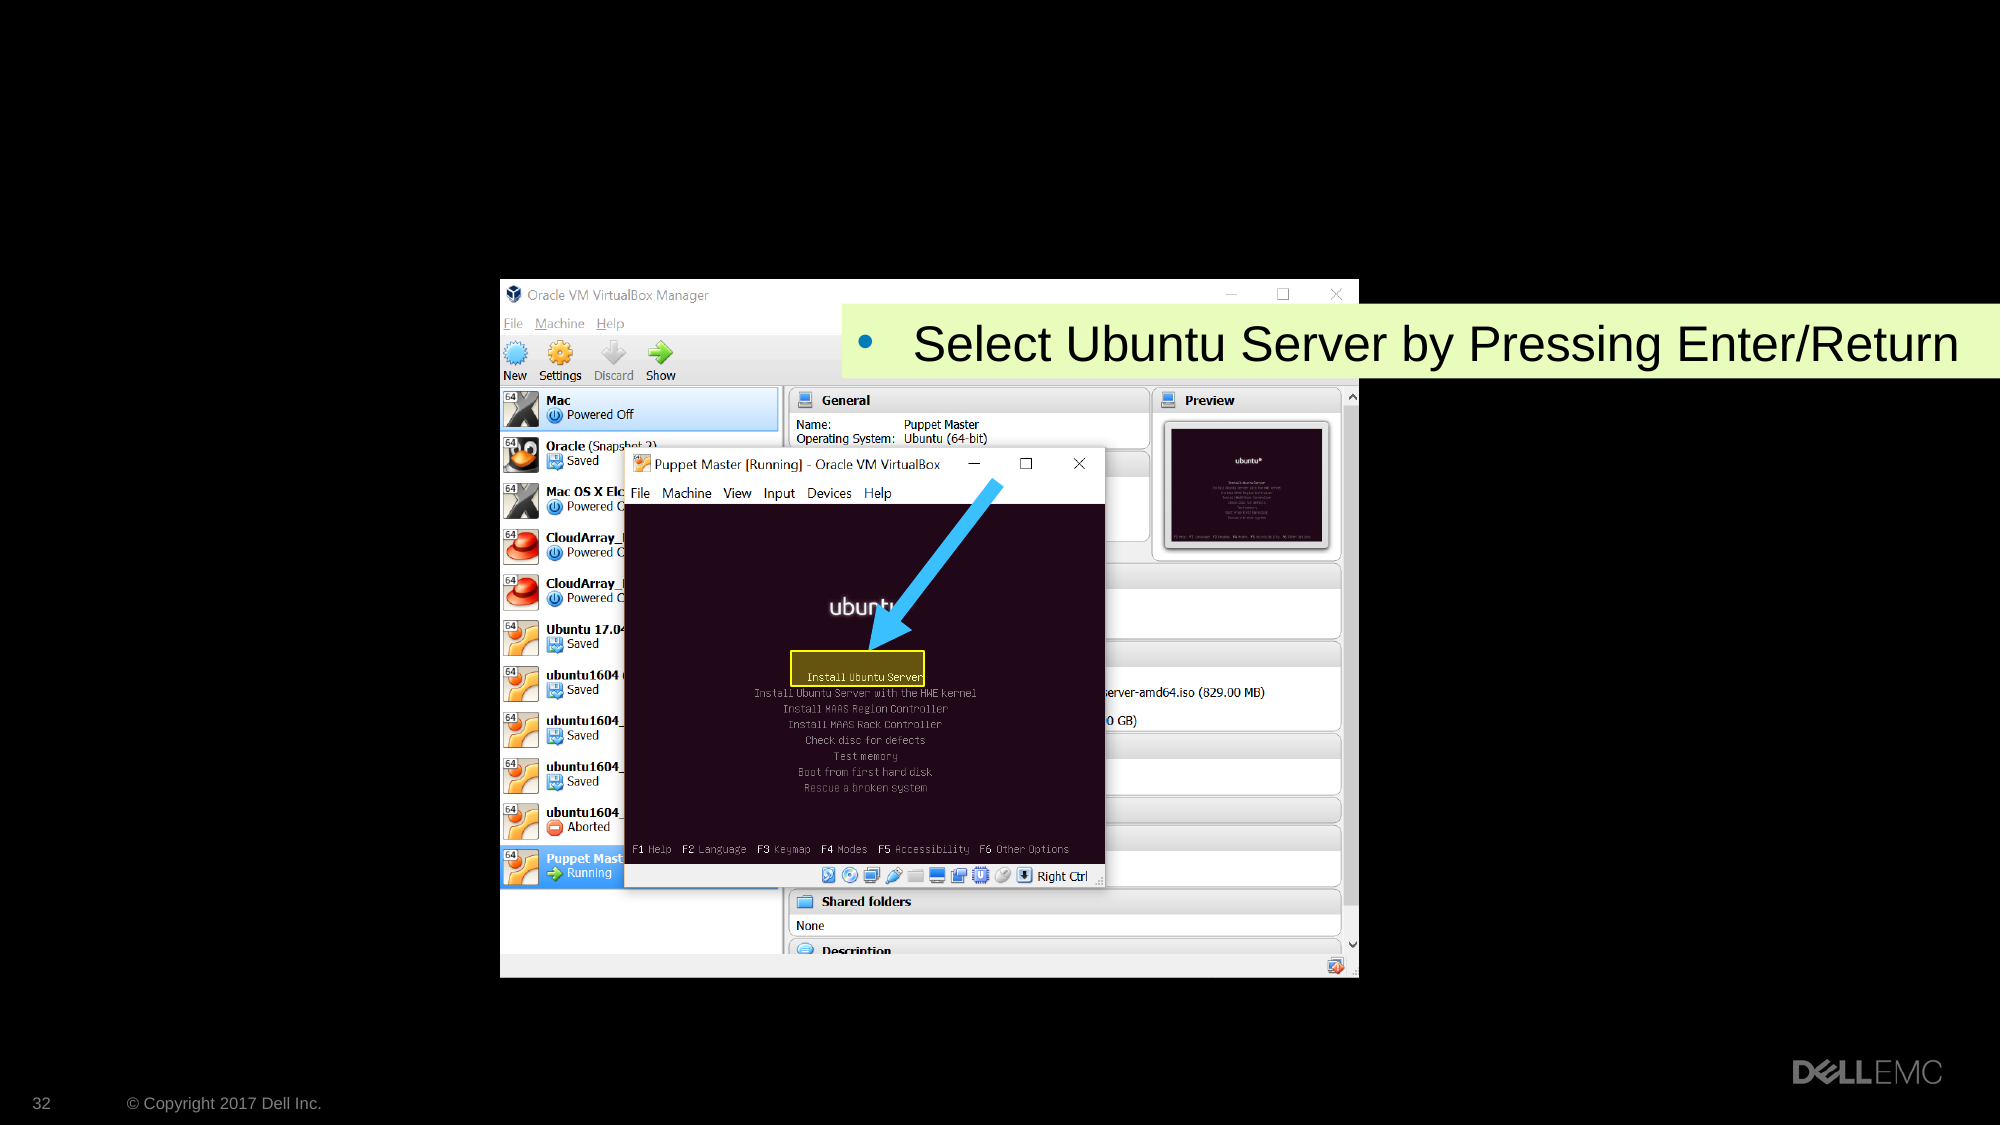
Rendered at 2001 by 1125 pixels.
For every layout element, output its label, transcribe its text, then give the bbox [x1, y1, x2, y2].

picture [1793, 1058, 1942, 1085]
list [500, 279, 1359, 979]
text_box Select Ubuntu Server by Pressing Enter/Return [1363, 303, 2000, 379]
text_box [867, 482, 999, 652]
